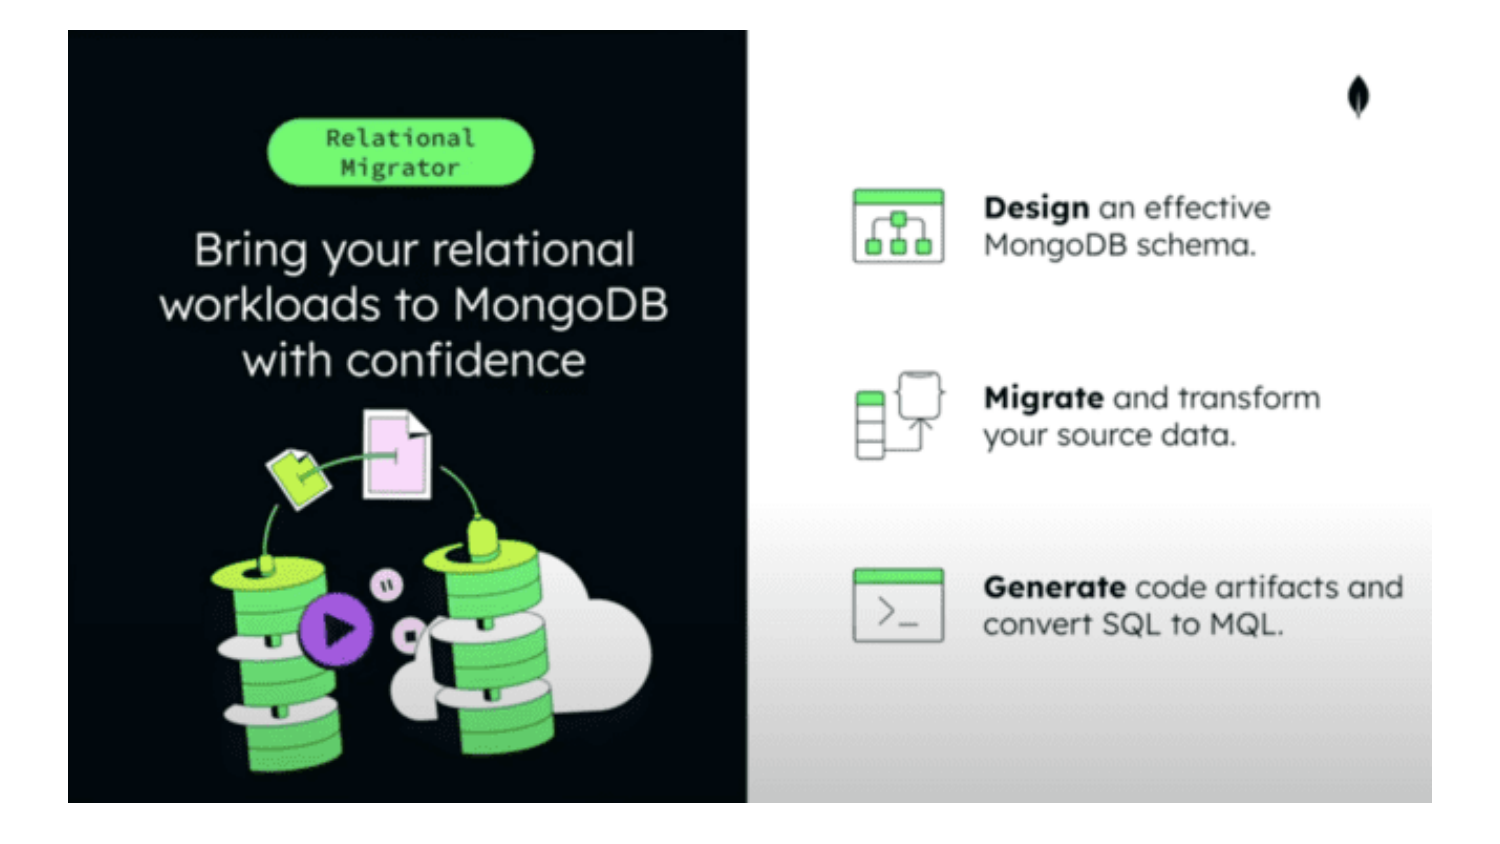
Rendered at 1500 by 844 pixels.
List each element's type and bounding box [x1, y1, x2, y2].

picture [68, 30, 1432, 803]
